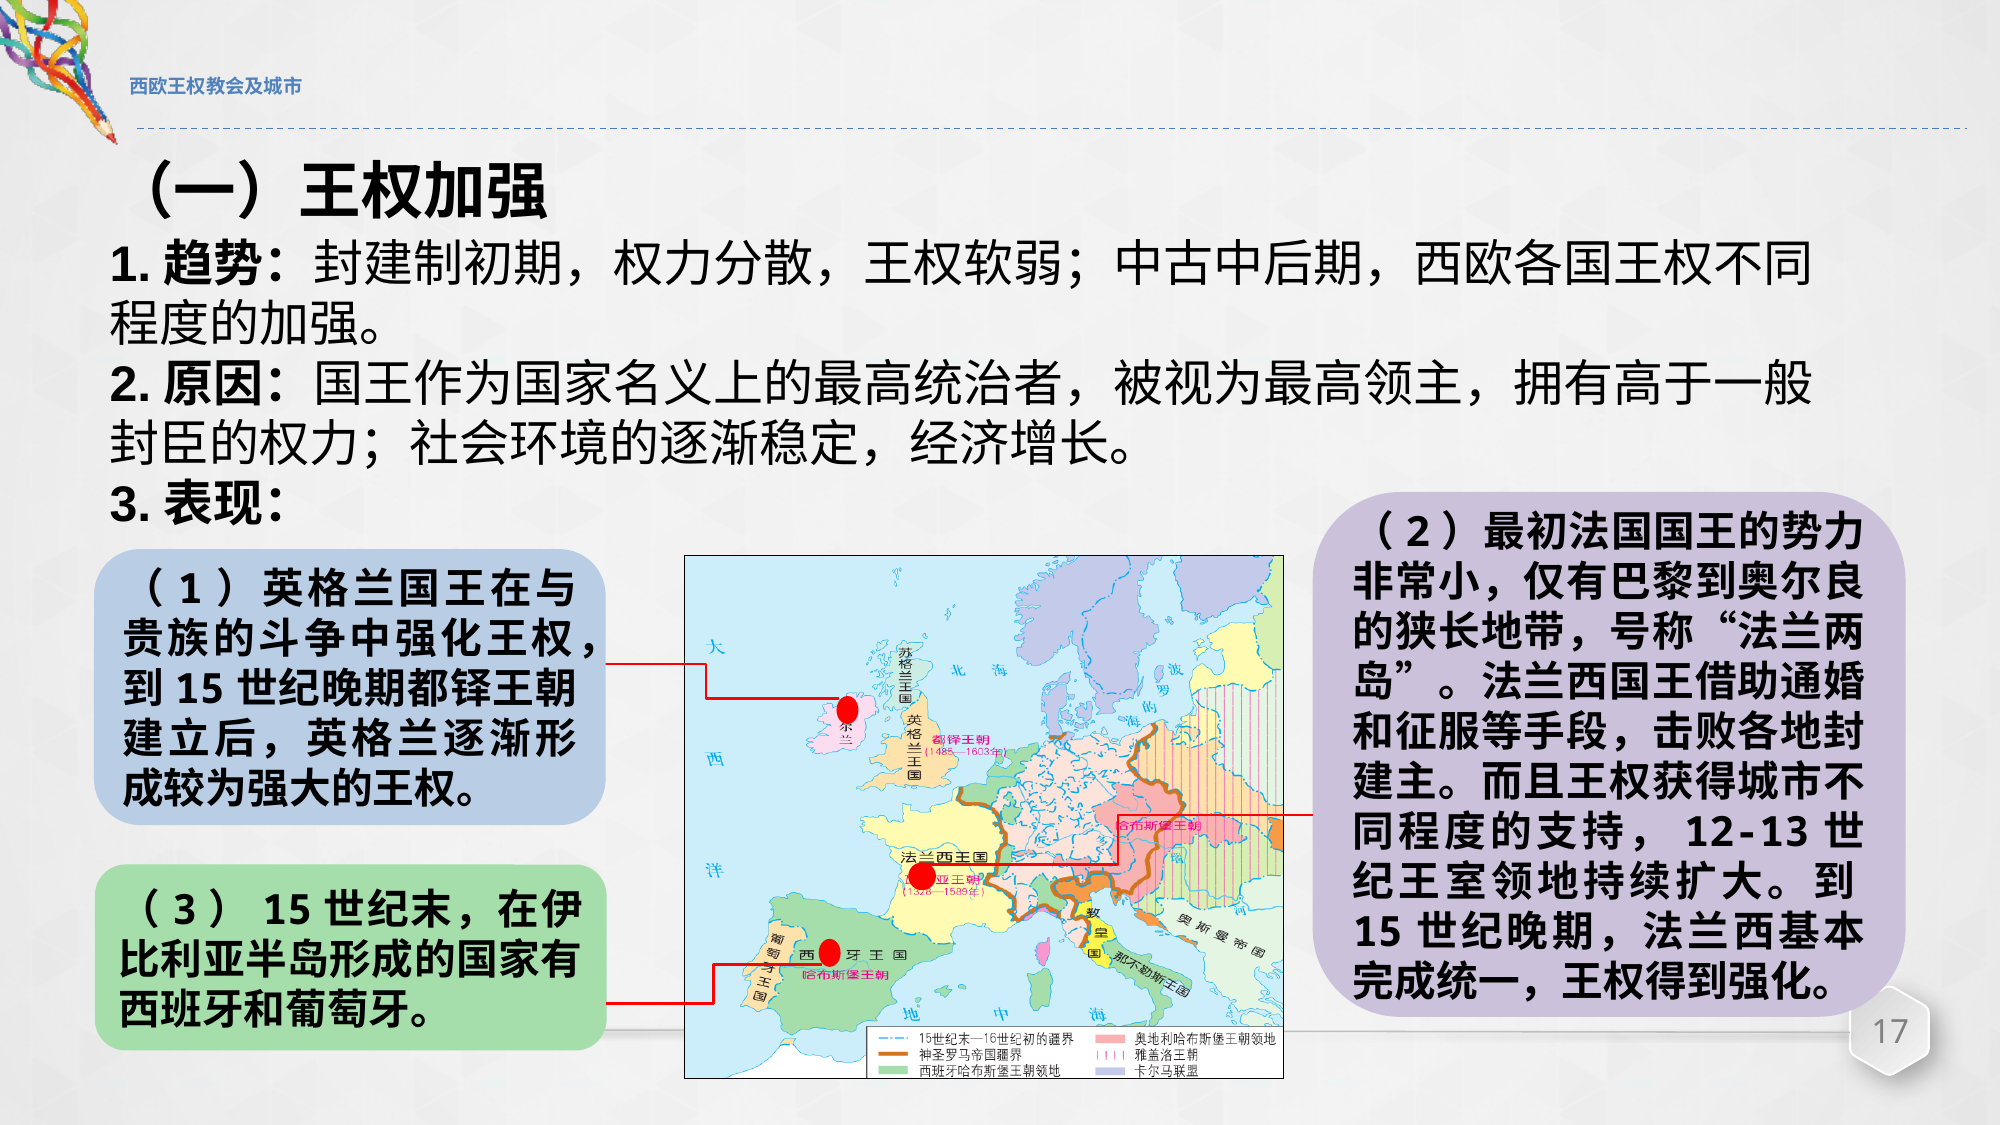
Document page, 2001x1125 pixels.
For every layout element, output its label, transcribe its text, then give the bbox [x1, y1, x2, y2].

slide_number 17 [1850, 1007, 1930, 1058]
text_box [93, 548, 857, 826]
text_box （2）最初法国国王的势力非常小，仅有巴黎到奥尔良的狭长地带，号称“法兰两岛”。法兰西国王借助通婚和征服等手段，击败各地封建主。而且王权获得城市不同程度的支持，12-13世纪王室领地持续扩大。到15世纪晚期，法兰西基本完成统一，王权得到强化。 [1310, 489, 1908, 1019]
text_box （一）王权加强 [96, 130, 612, 247]
text_box （3）15世纪末，在伊比利亚半岛形成的国家有西班牙和葡萄牙。 [92, 862, 609, 1053]
title 西欧王权教会及城市 [114, 43, 1840, 128]
text_box 1.趋势：封建制初期，权力分散，王权软弱；中古中后期，西欧各国王权不同程度的加强。 2.原因：国王作为国家名义上的最高统治者，被视为最高领主，拥有高于一般封臣的权力；社会环境的逐渐稳定，经济增长。 3.表现： [94, 224, 1873, 539]
picture [0, 0, 2000, 1125]
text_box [605, 964, 822, 1004]
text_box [922, 814, 1313, 865]
